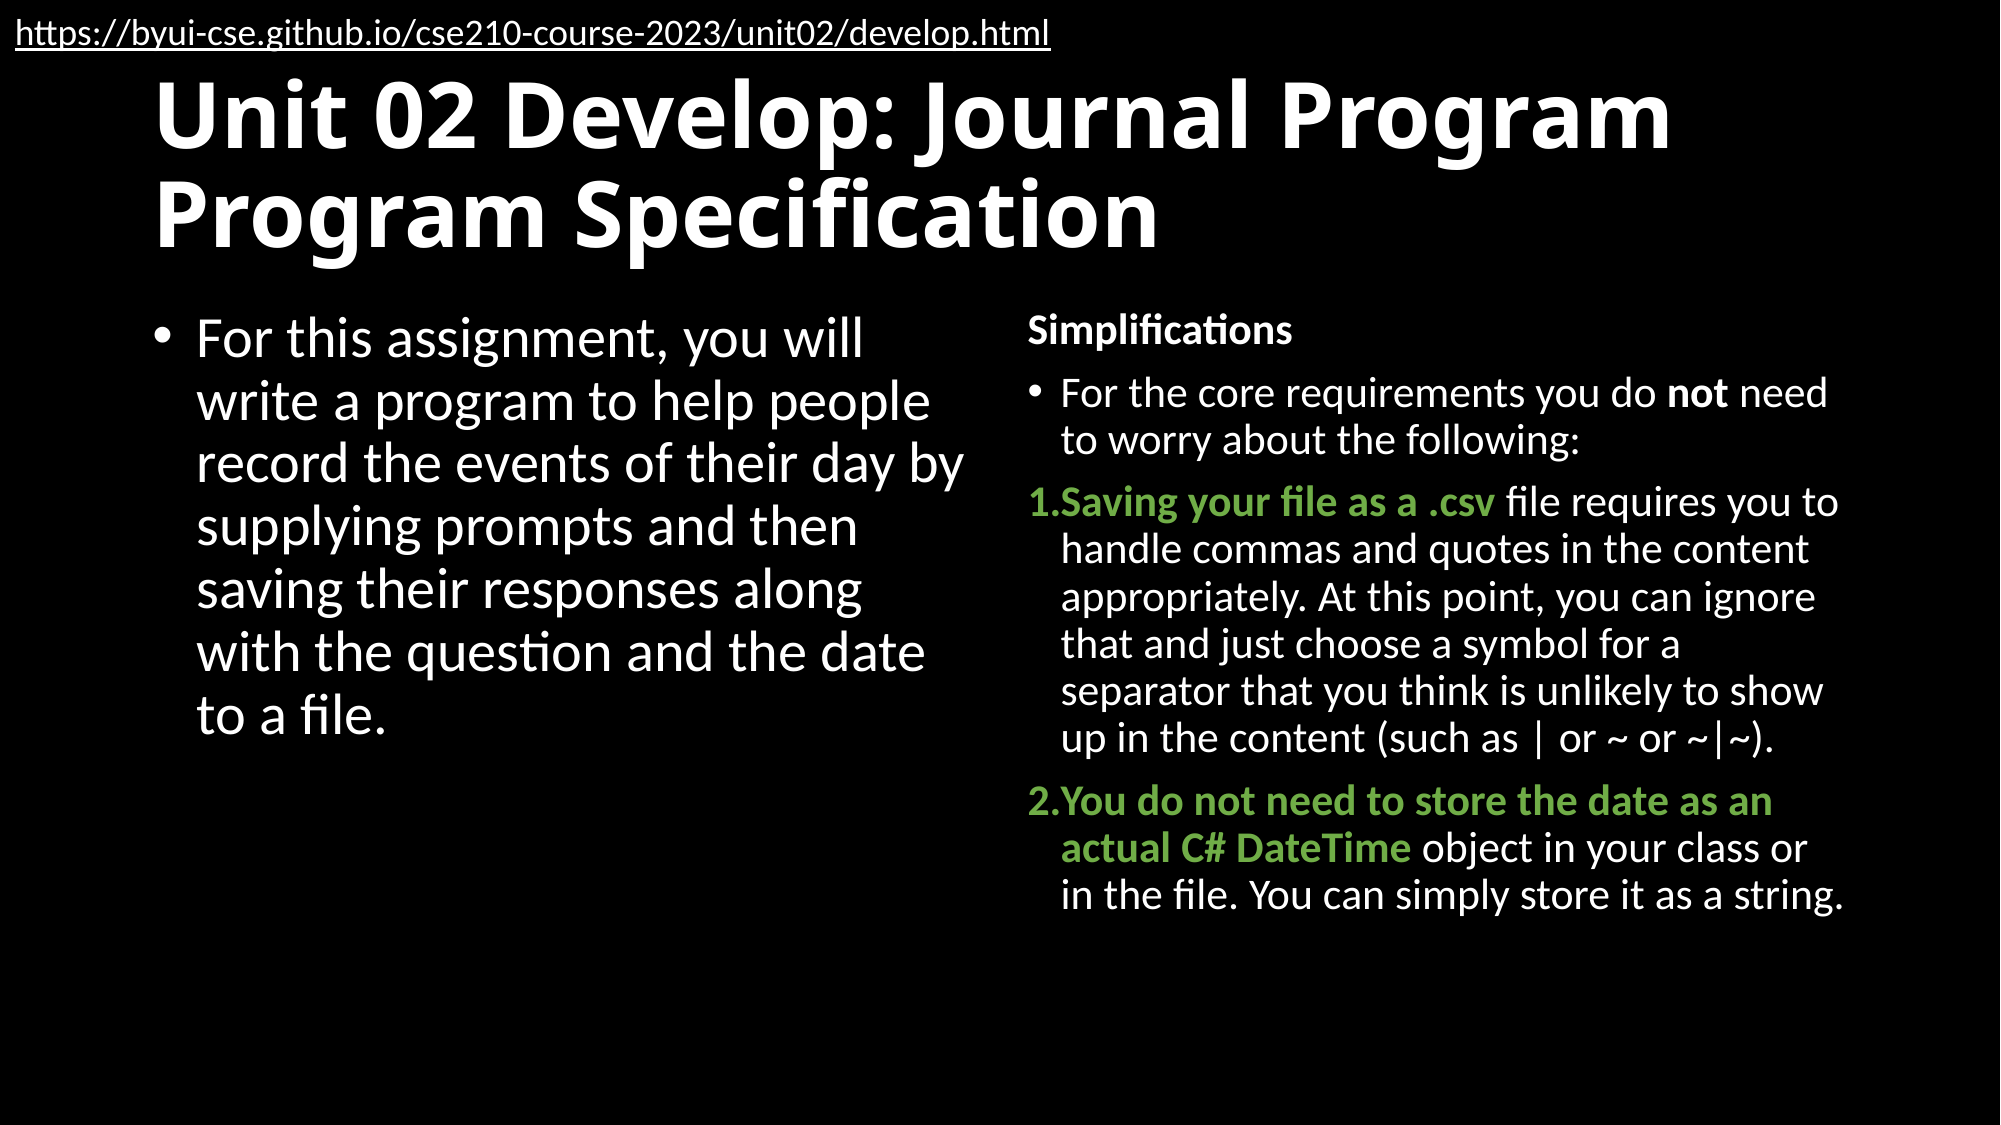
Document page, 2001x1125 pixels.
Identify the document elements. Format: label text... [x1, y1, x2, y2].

list Simplifications For the core requirements you do not need to worry about the following: Saving your file as a .csv file requires you to handle commas and quotes in the content appropriately. At this point, you can ignore that and just choose a symbol for a separator that you think is unlikely to show up in the content (such as | or ~ or ~|~). You do not need to store the date as an actual C# DateTime object in your class or in the file. You can simply store it as a string. [1012, 299, 1863, 1014]
list For this assignment, you will write a program to help people record the events of their day by supplying prompts and then saving their responses along with the question and the date to a file. [137, 299, 988, 1014]
title Unit 02 Develop: Journal Program Program Specification [137, 59, 1863, 278]
text_box https://byui-cse.github.io/cse210-course-2023/unit02/develop.html [0, 0, 1398, 61]
